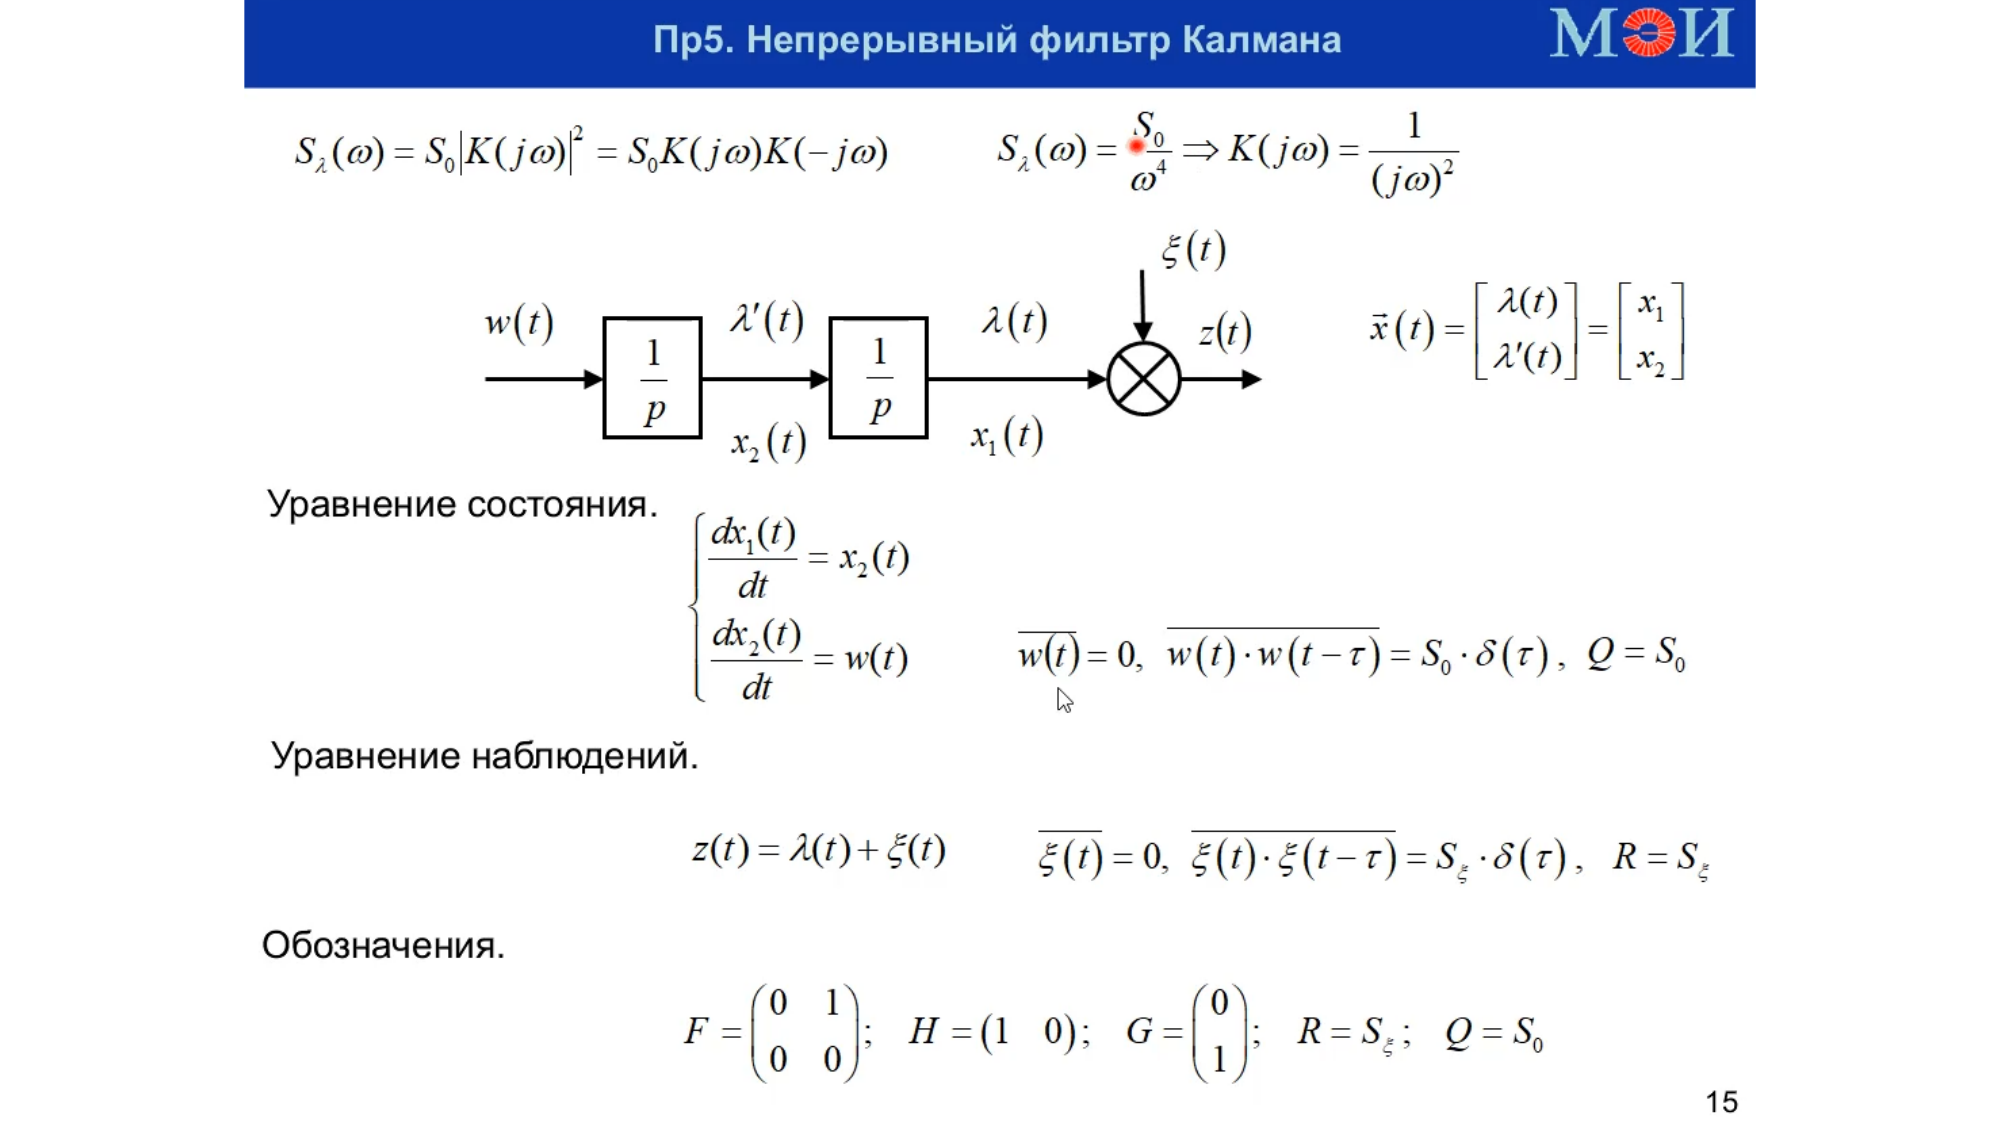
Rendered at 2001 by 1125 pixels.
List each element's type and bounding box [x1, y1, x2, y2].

picture [244, 0, 1756, 1125]
